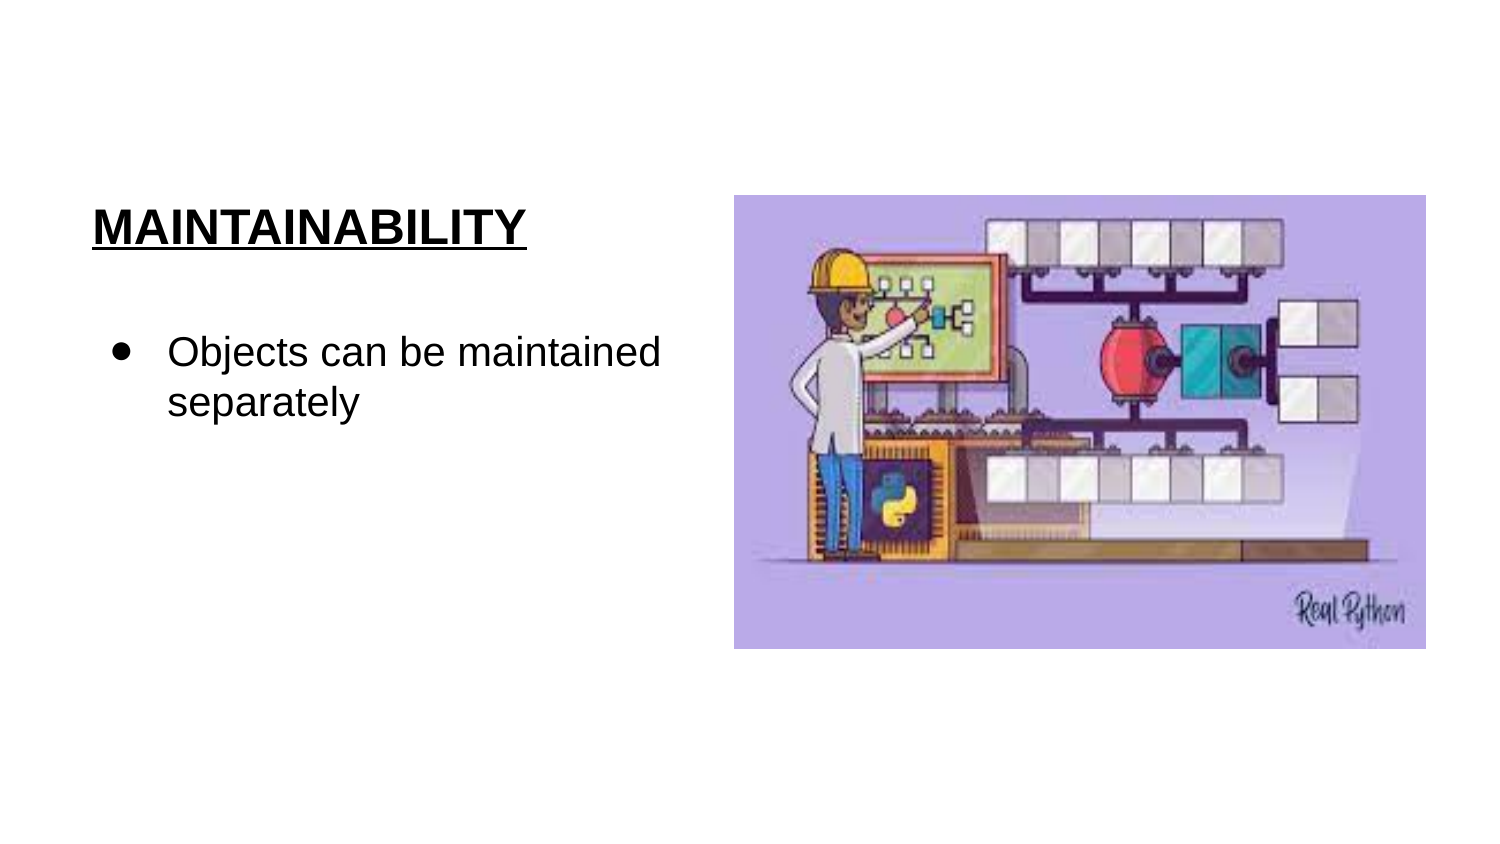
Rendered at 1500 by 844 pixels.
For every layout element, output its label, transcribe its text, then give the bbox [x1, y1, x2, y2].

list MAINTAINABILITY Objects can be maintained separately [77, 179, 735, 665]
picture [734, 194, 1426, 649]
